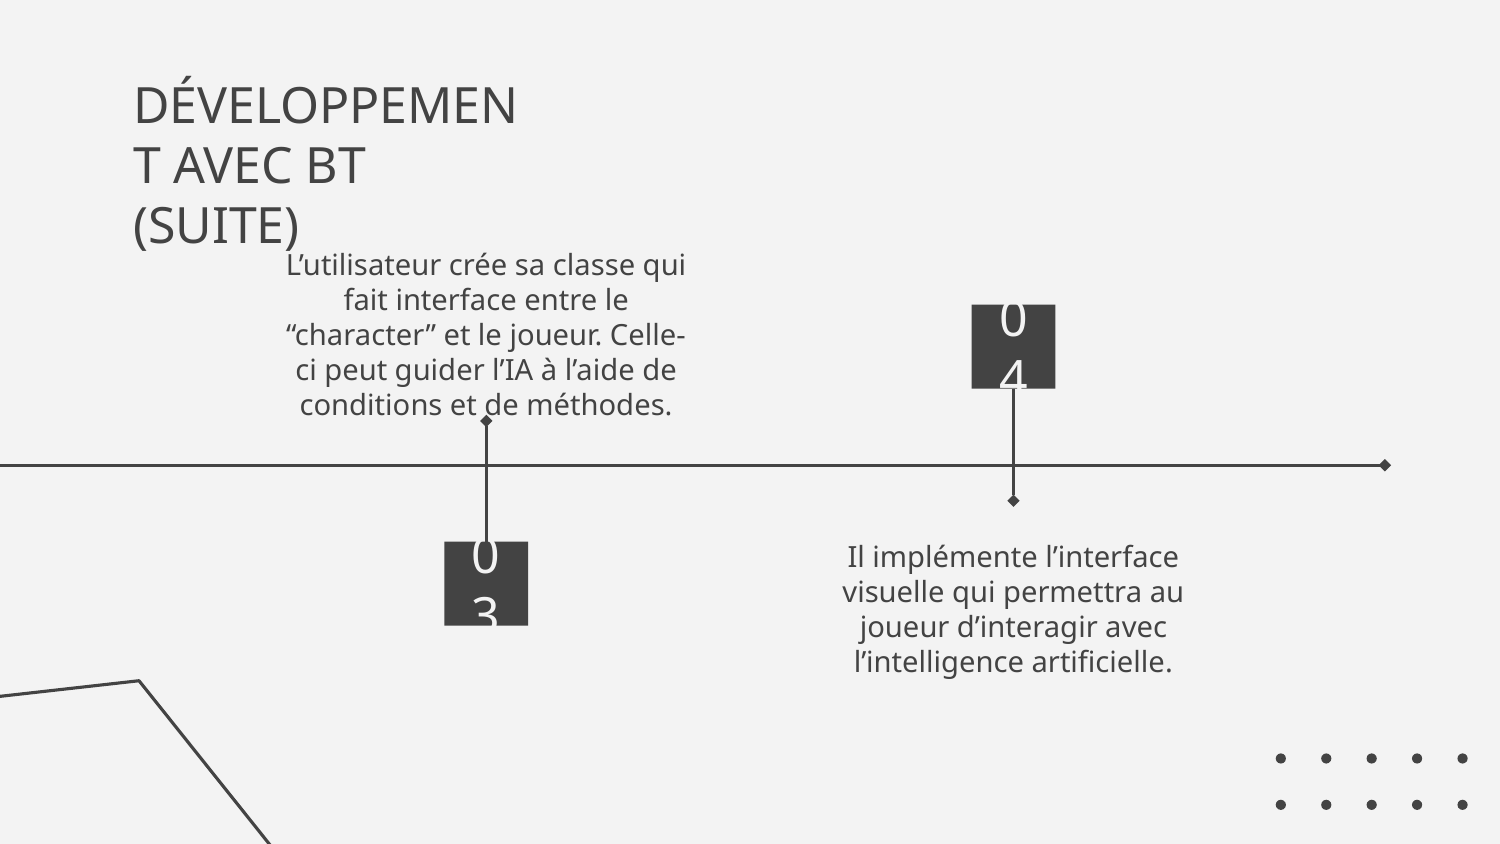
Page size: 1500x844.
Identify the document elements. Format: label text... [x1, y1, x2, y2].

title DÉVELOPPEMENT AVEC BT (SUITE) [118, 58, 559, 196]
text_box 04 [971, 304, 1056, 389]
text_box L’utilisateur crée sa classe qui fait interface entre le “character” et le joueur. Celle-ci peut guider l’IA à l’aide de conditions et de méthodes. [266, 241, 707, 421]
text_box 03 [444, 541, 529, 626]
text_box Il implémente l’interface visuelle qui permettra au joueur d’interagir avec l’intelligence artificielle. [793, 500, 1234, 681]
